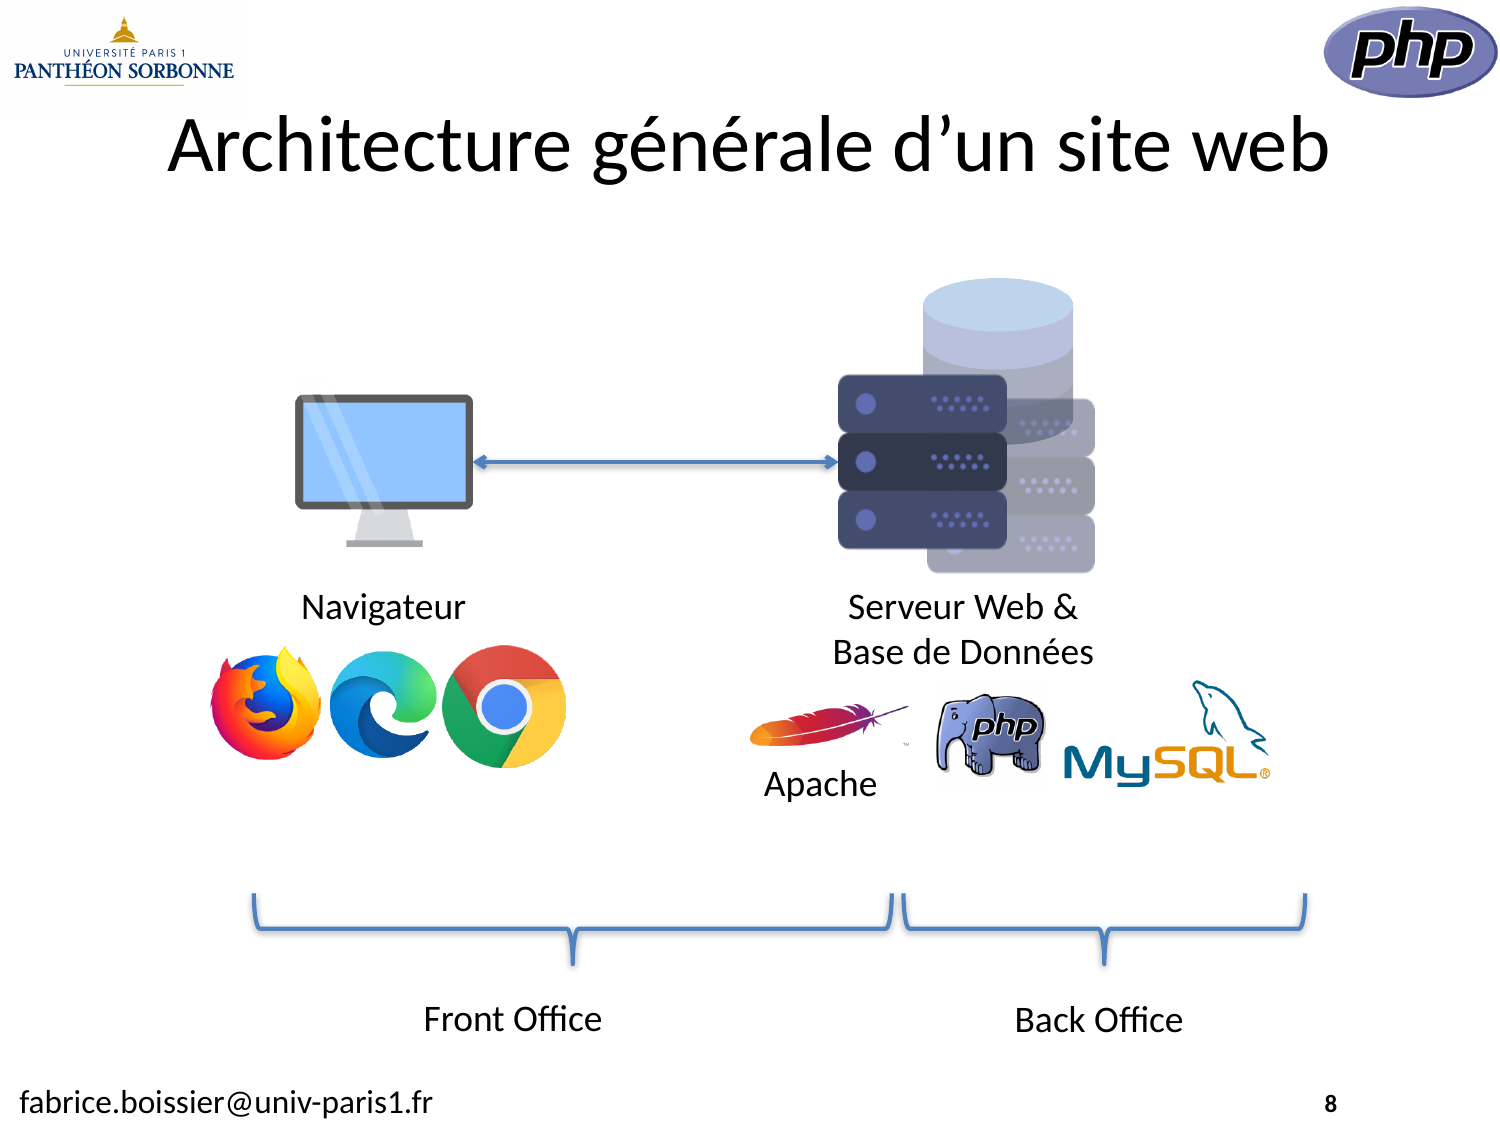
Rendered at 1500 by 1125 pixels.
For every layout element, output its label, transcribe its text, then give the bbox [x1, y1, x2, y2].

text_box Front Office [408, 986, 618, 1046]
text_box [206, 644, 566, 768]
text_box [913, 277, 1083, 395]
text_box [726, 703, 916, 813]
title Architecture générale d’un site web [75, 45, 1425, 233]
text_box [901, 893, 1308, 967]
picture [0, 2, 248, 114]
text_box [251, 893, 894, 967]
picture [838, 373, 1095, 575]
picture [295, 373, 473, 551]
picture [935, 680, 1046, 790]
text_box Serveur Web & Base de Données [810, 574, 1117, 679]
picture [1063, 680, 1270, 788]
picture [1321, 0, 1500, 119]
text_box Back Office [999, 987, 1199, 1048]
text_box Navigateur [277, 574, 490, 634]
slide_number 8 [1156, 1072, 1500, 1125]
